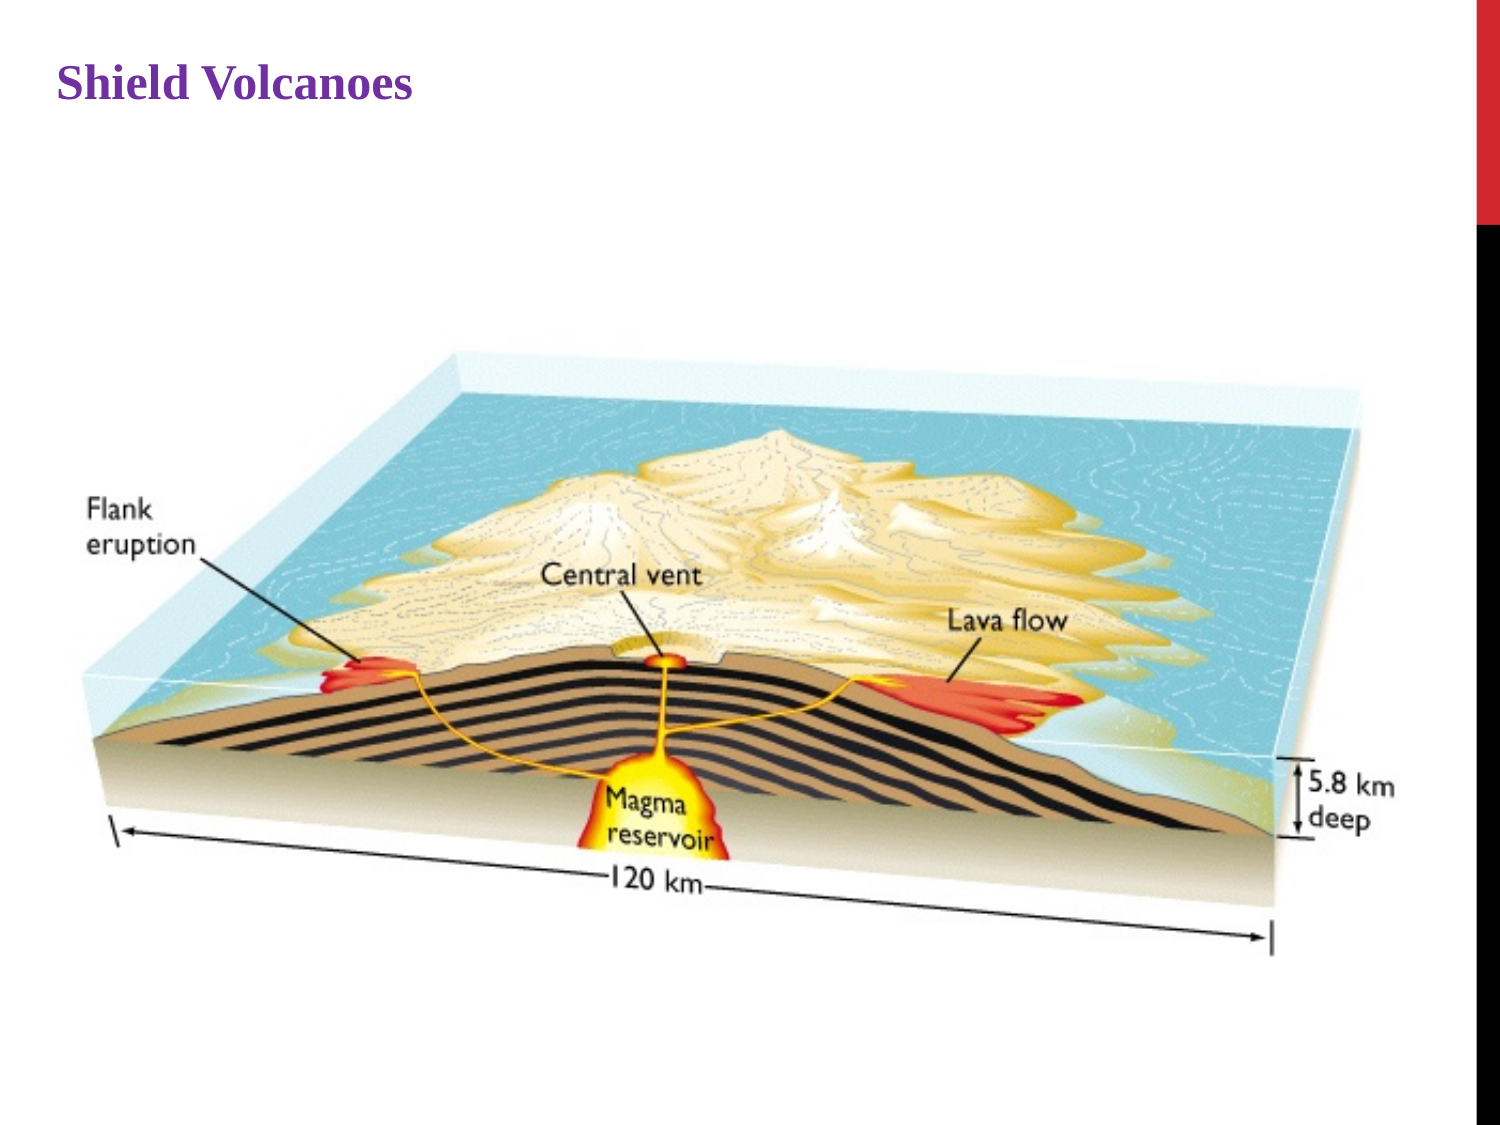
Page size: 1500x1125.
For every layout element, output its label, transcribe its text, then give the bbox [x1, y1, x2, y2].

picture [64, 325, 1416, 977]
text_box Shield Volcanoes [41, 42, 928, 118]
